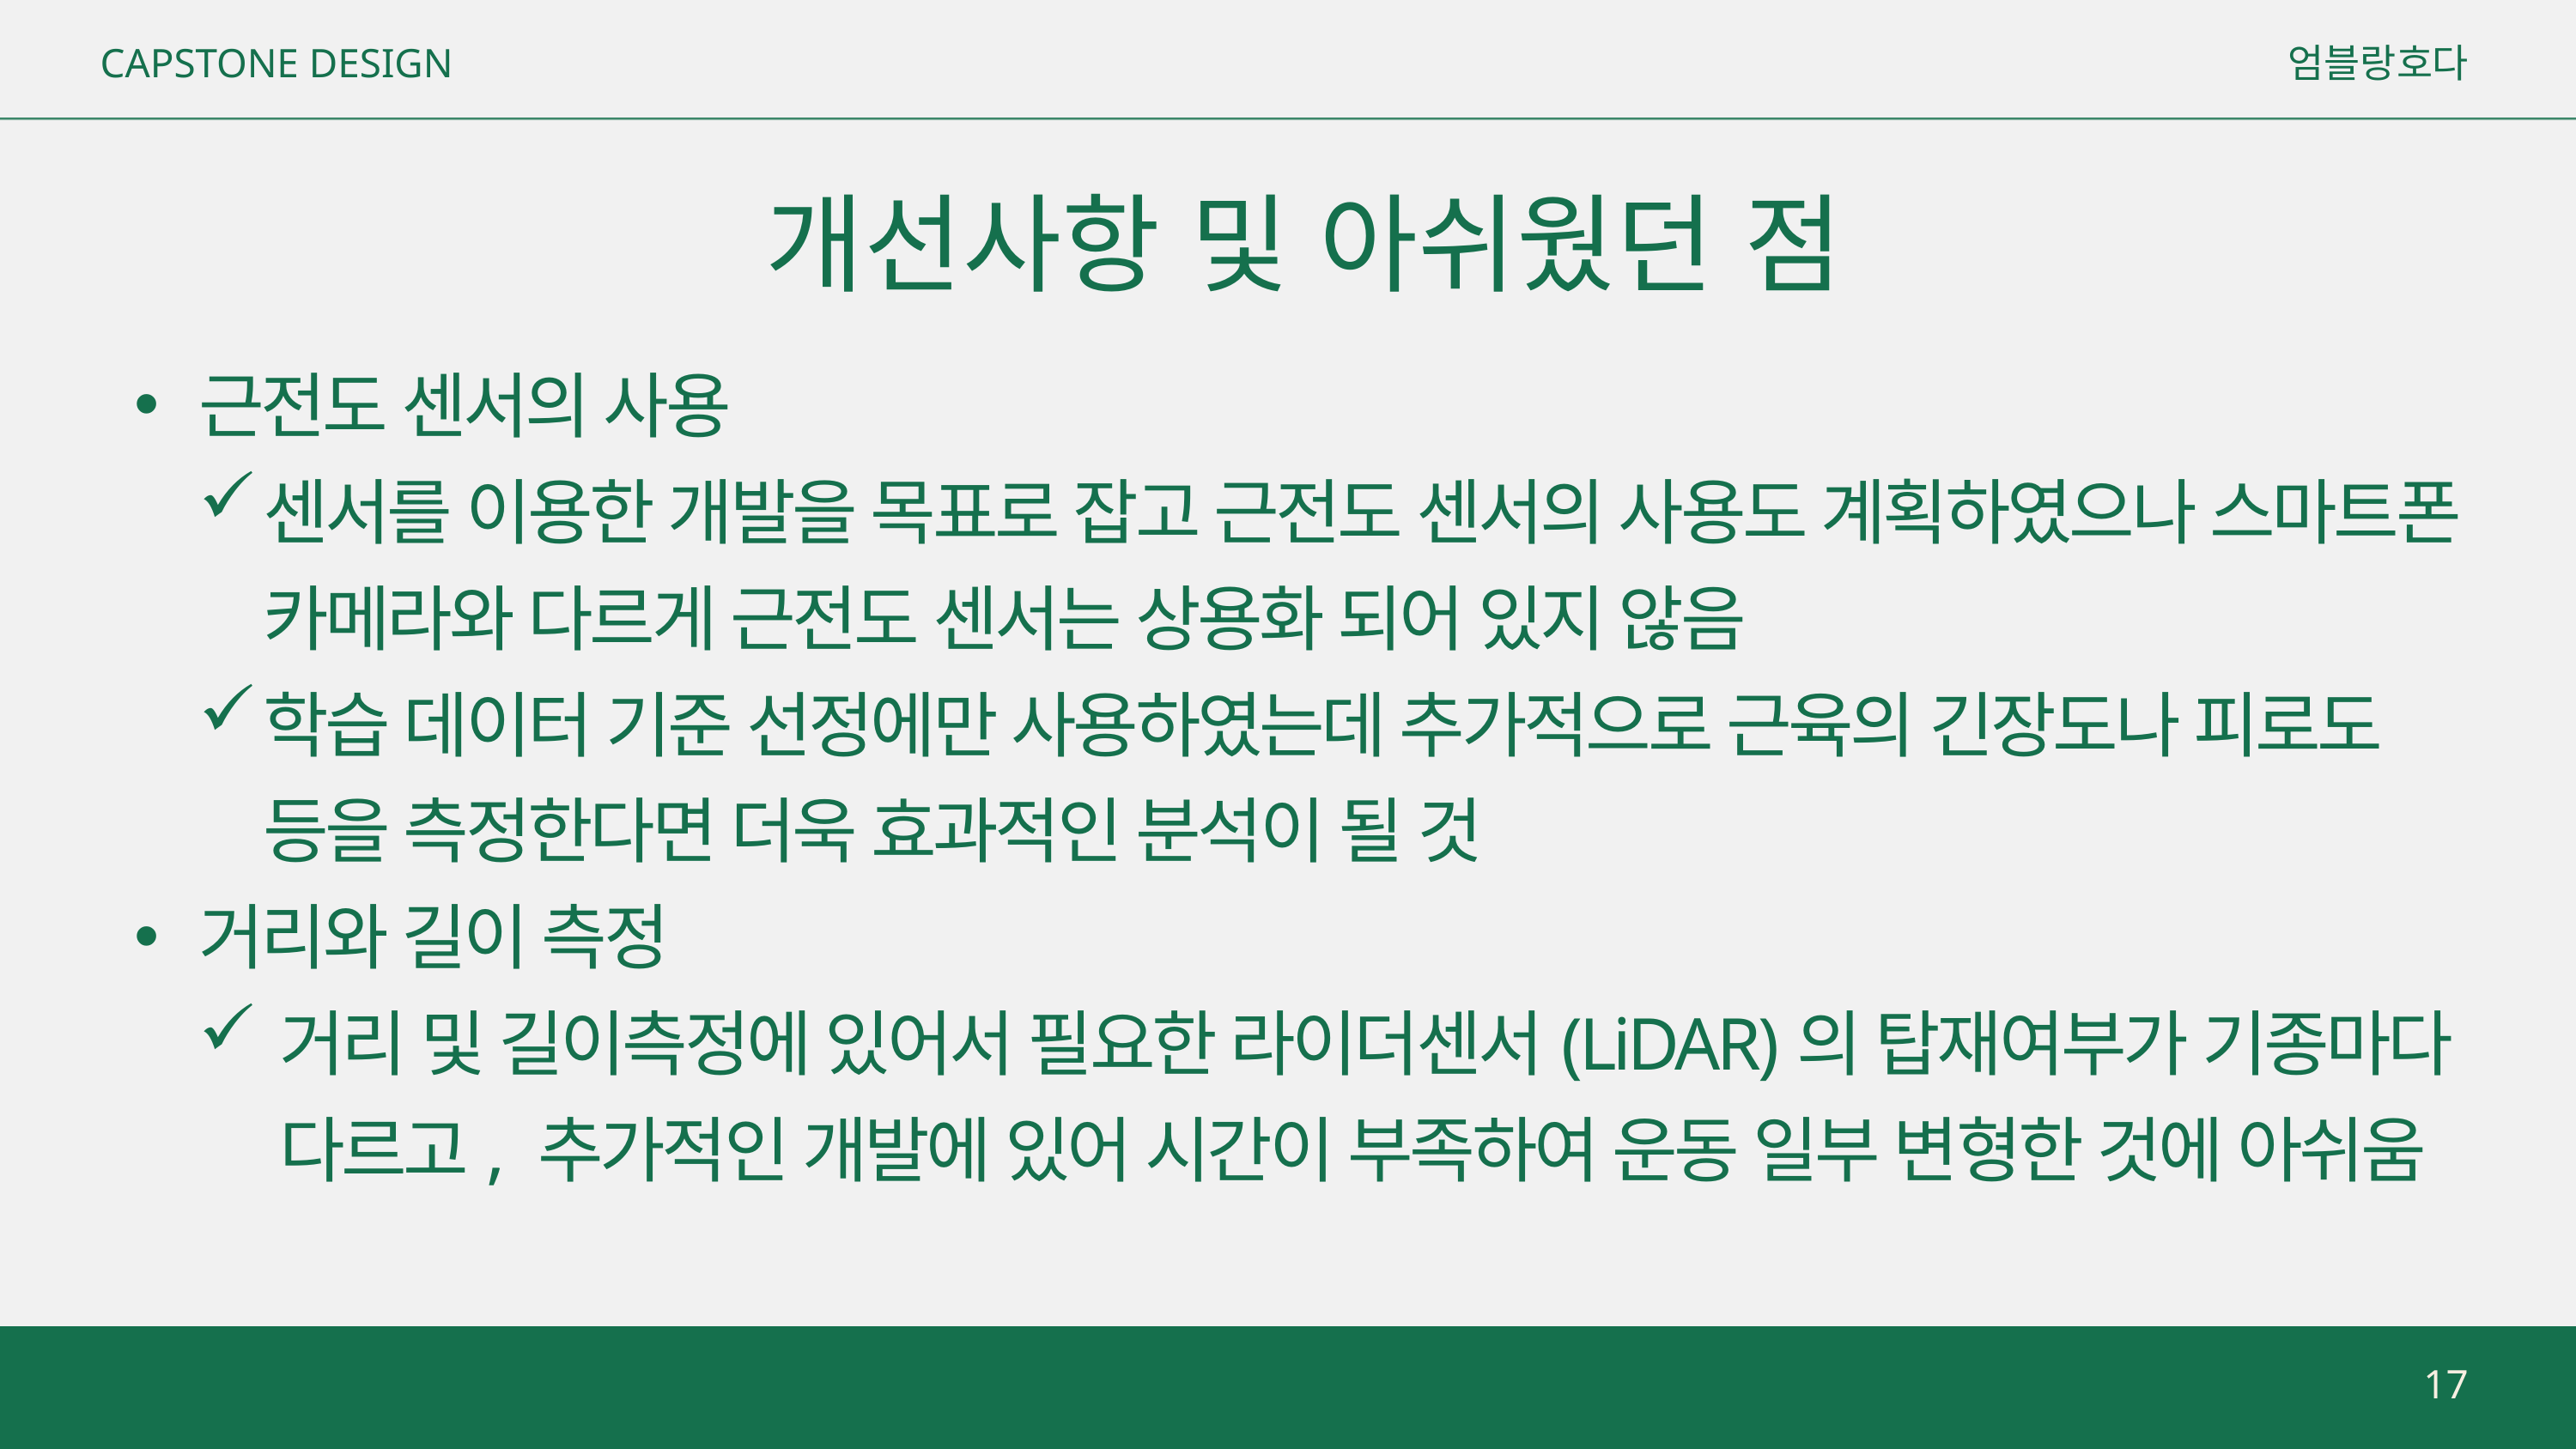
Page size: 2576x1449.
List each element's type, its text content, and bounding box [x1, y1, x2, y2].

picture [0, 1326, 2576, 1449]
text_box 개선사항 및 아쉬웠던 점 [583, 189, 2026, 339]
text_box CAPSTONE DESIGN [100, 35, 586, 92]
text_box 엄블랑호다 [1984, 35, 2469, 92]
text_box 근전도 센서의 사용 센서를 이용한 개발을 목표로 잡고 근전도 센서의 사용도 계획하였으나 스마트폰 카메라와 다르게 근전도 센서는 상용화 되어 있지 않음 학습 데이터 기준 선정에만 사용하였는데 추가적으로 근육의 긴장도나 피로도 등을 측정한다면 더욱 효과적인 분석이 될 것 거리와 길이 측정 거리 및 길이측정에 있어서 필요한 라이더센서(LiDAR)의 탑재여부가 기종마다 다르고, 추가적인 개발에 있어 시간이 부족하여 운동 일부 변형한 것에 아쉬움 [134, 339, 2469, 1256]
